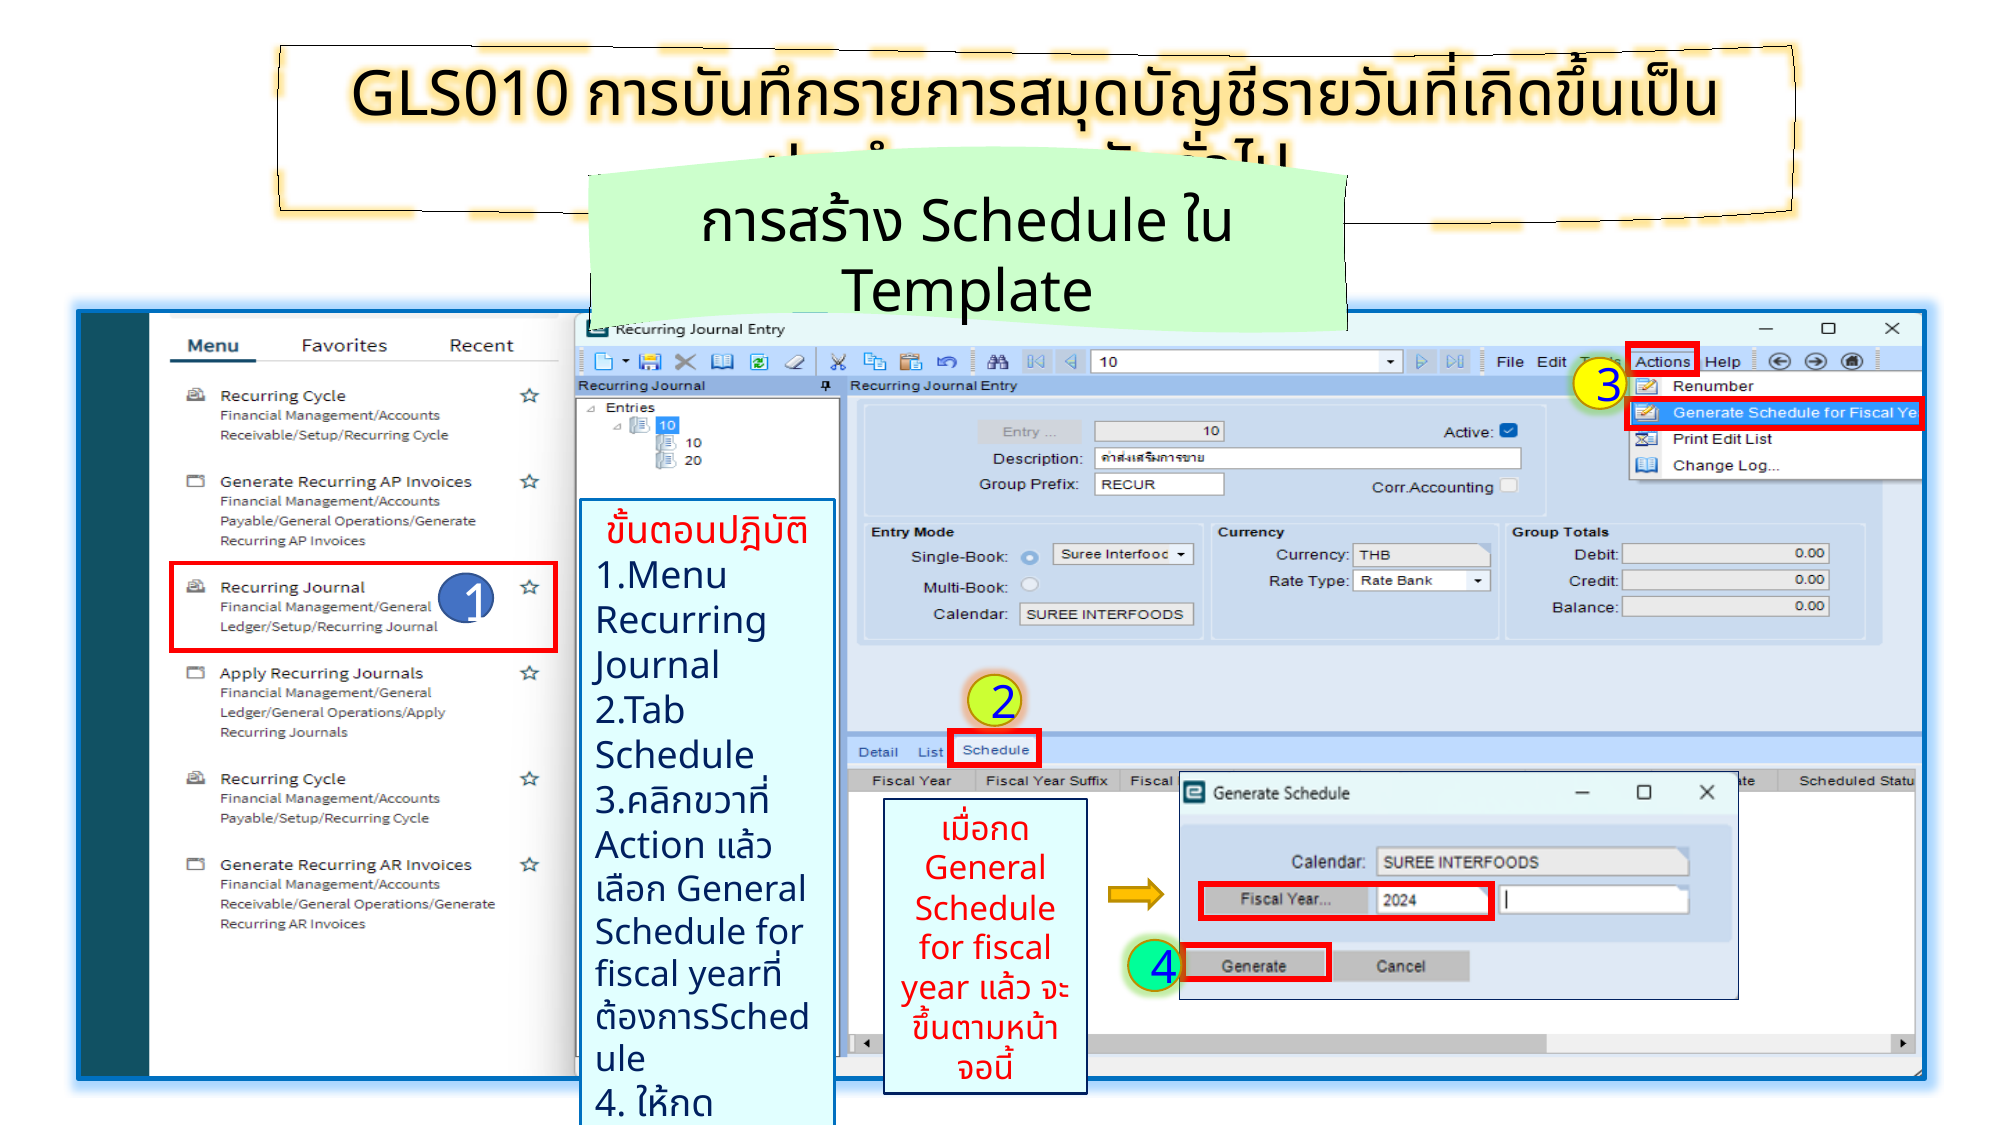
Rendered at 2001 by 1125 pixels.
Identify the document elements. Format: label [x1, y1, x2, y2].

text_box [80, 45, 1923, 1077]
